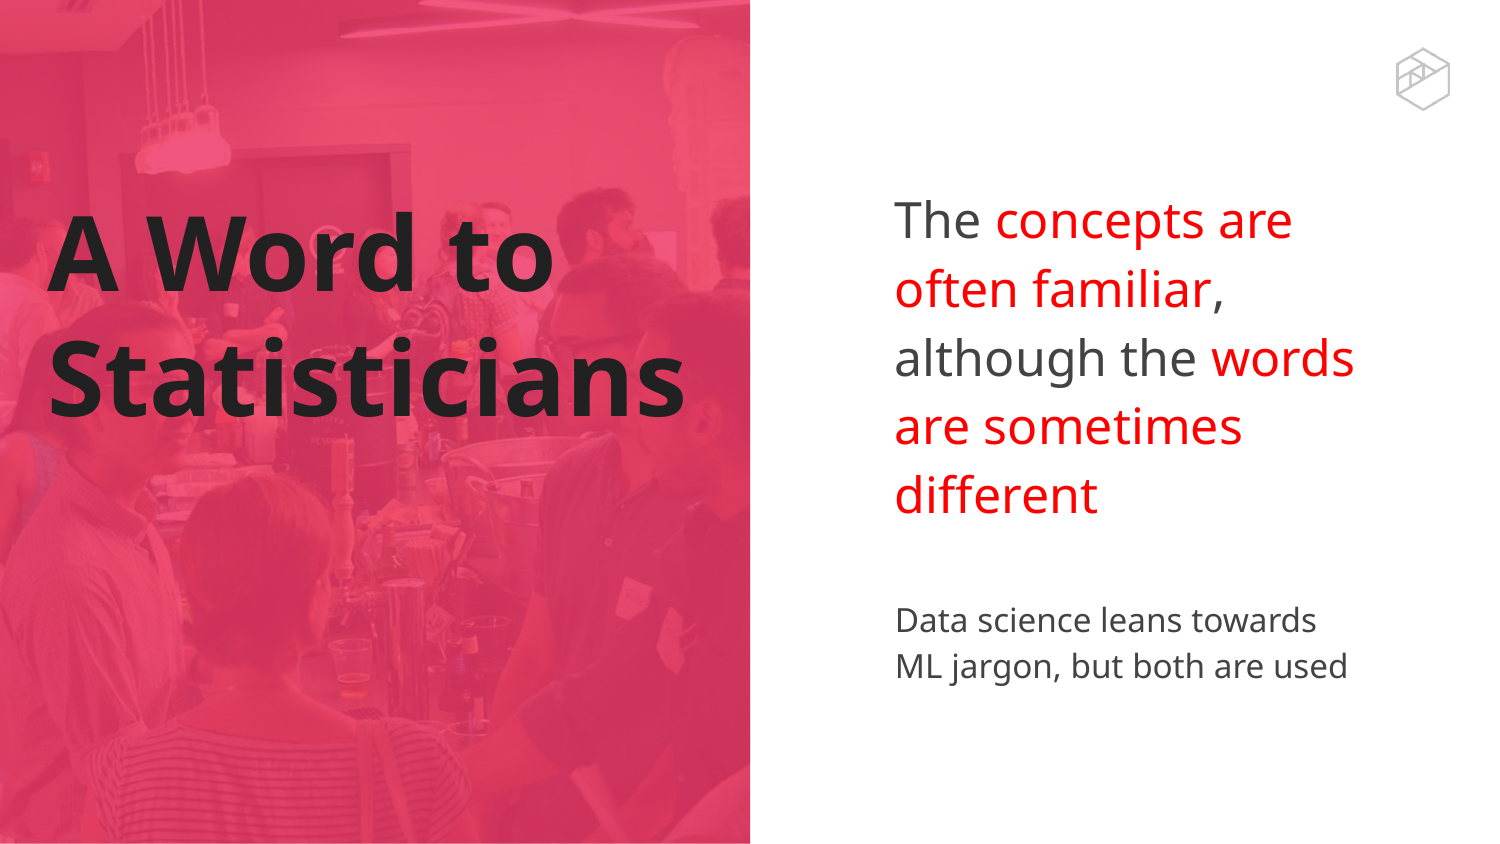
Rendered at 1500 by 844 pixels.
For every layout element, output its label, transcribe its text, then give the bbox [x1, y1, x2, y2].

list The concepts are often familiar, although the words are sometimes different Data science leans towards ML jargon, but both are used [879, 163, 1372, 685]
title A Word to Statisticians [31, 171, 717, 660]
